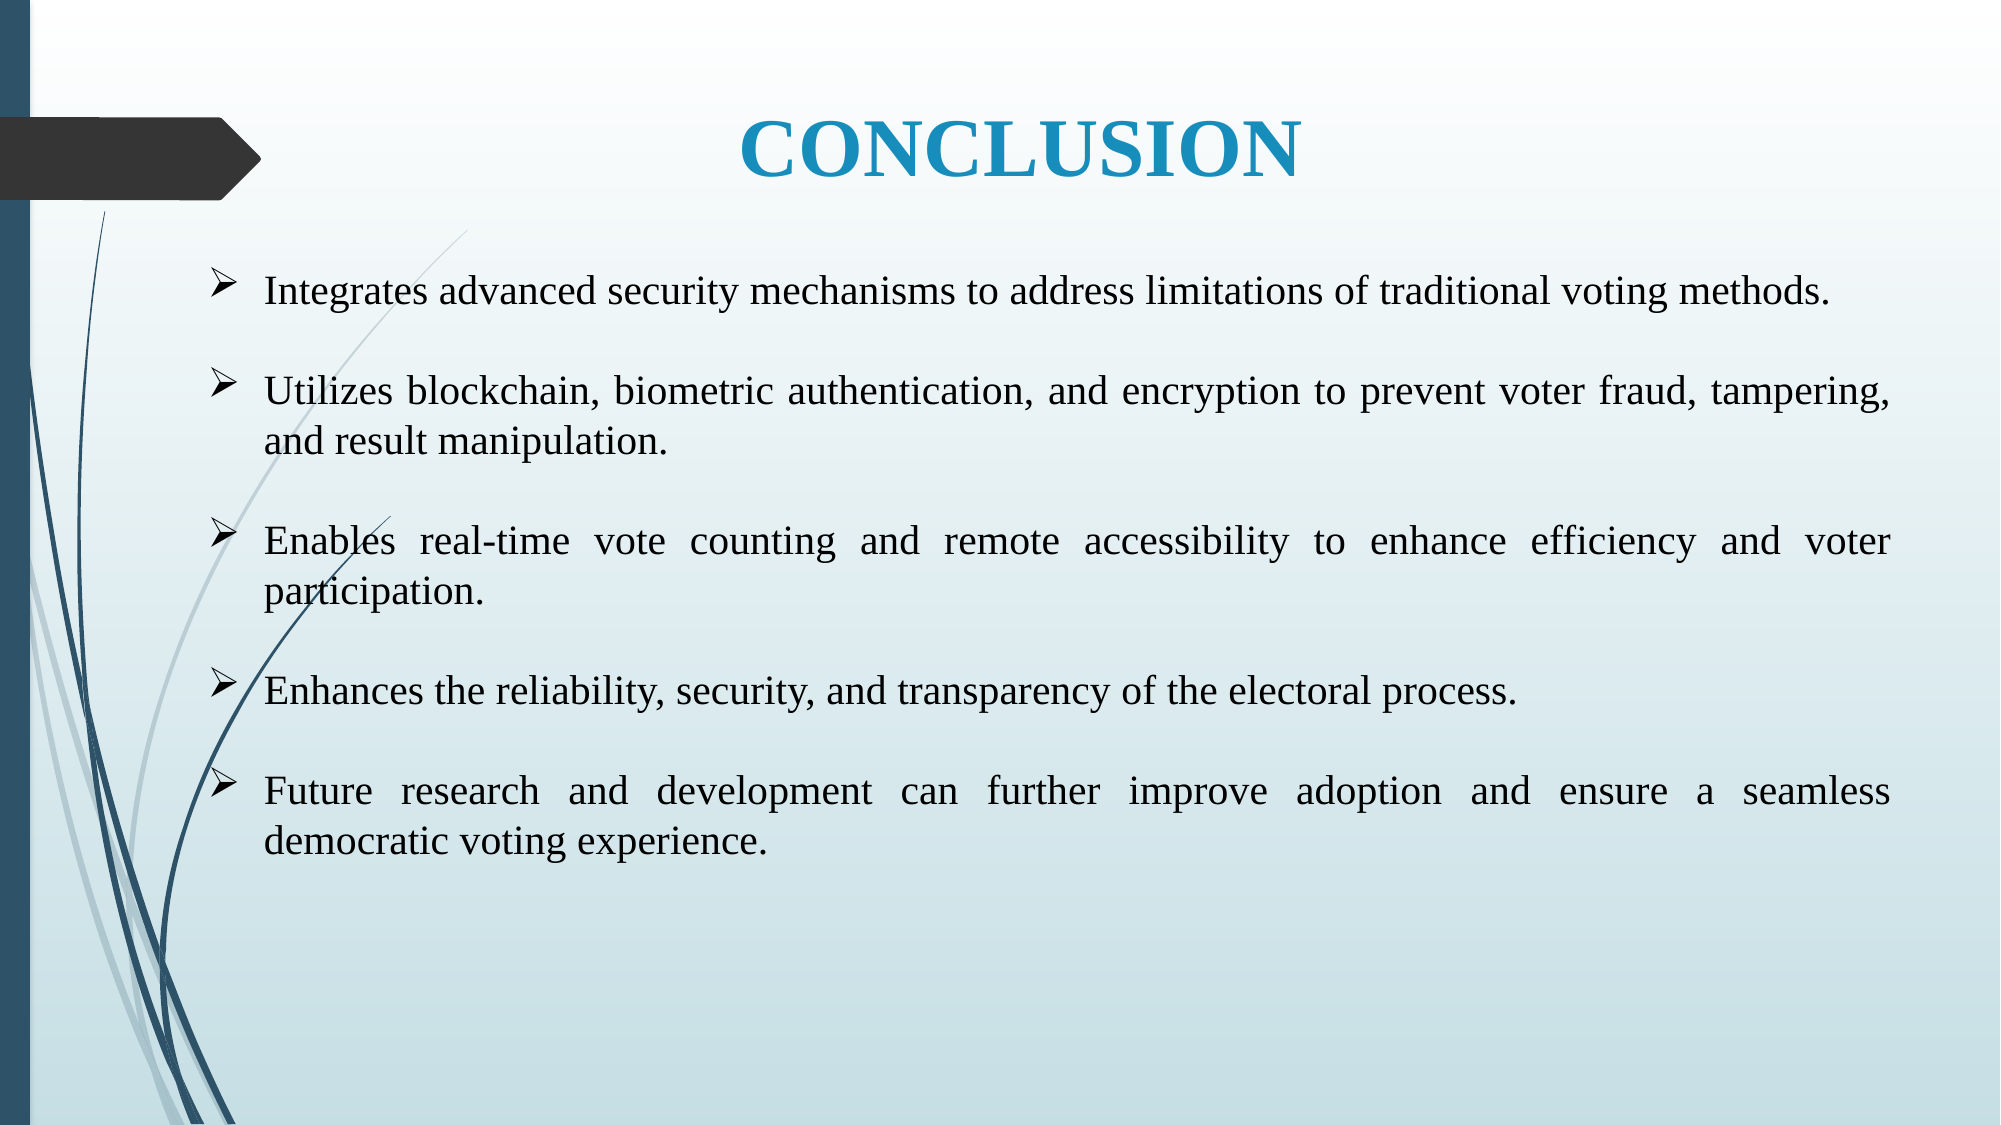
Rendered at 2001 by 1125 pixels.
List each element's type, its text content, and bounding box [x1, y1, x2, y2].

title CONCLUSION [289, 85, 1752, 236]
list Integrates advanced security mechanisms to address limitations of traditional voting methods. Utilizes blockchain, biometric authentication, and encryption to prevent voter fraud, tampering, and result manipulation. Enables real-time vote counting and remote accessibility to enhance efficiency and voter participation. Enhances the reliability, security, and transparency of the electoral process. Future research and development can further improve adoption and ensure a seamless democratic voting experience. [192, 236, 1908, 889]
